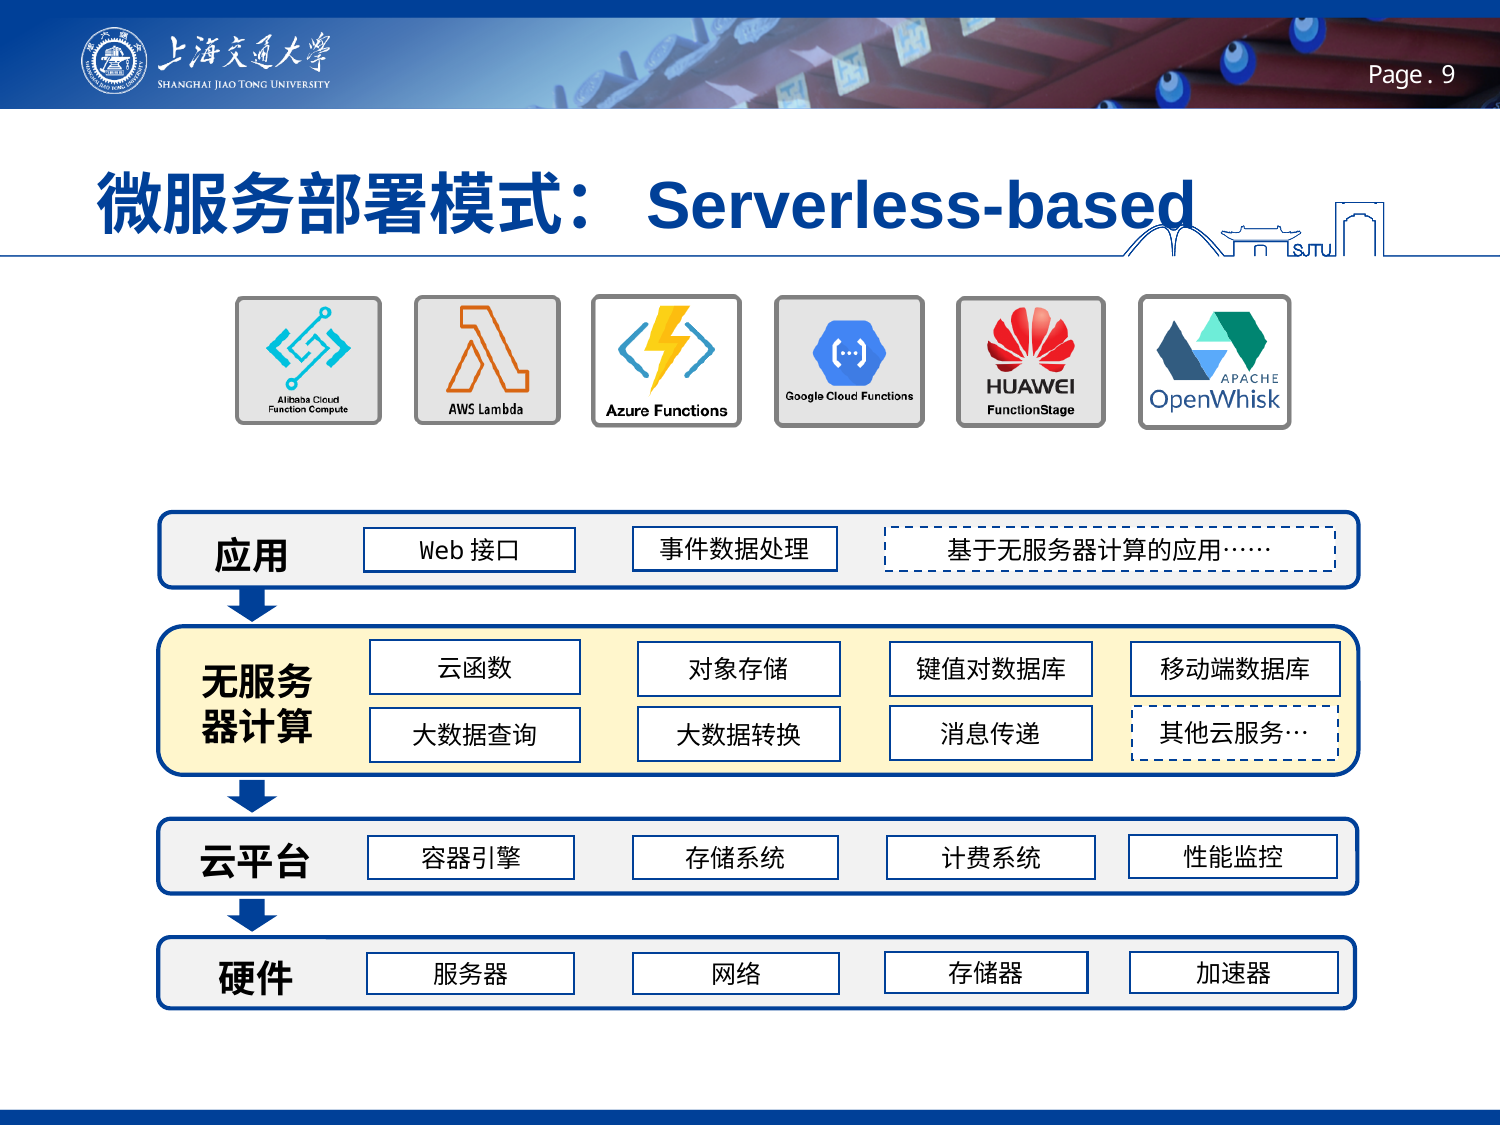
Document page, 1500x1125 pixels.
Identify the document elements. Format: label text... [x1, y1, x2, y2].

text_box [158, 937, 1355, 1009]
picture [410, 291, 562, 428]
picture [231, 290, 384, 428]
title 微服务部署模式：Serverless-based [81, 160, 1455, 255]
text_box [223, 588, 281, 624]
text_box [159, 511, 1359, 588]
picture [0, 18, 1500, 109]
text_box [223, 778, 281, 814]
text_box [223, 897, 281, 933]
picture [588, 292, 744, 428]
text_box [158, 818, 1358, 894]
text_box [158, 626, 1359, 775]
picture [772, 292, 926, 429]
picture [954, 293, 1107, 429]
picture [1136, 293, 1292, 432]
